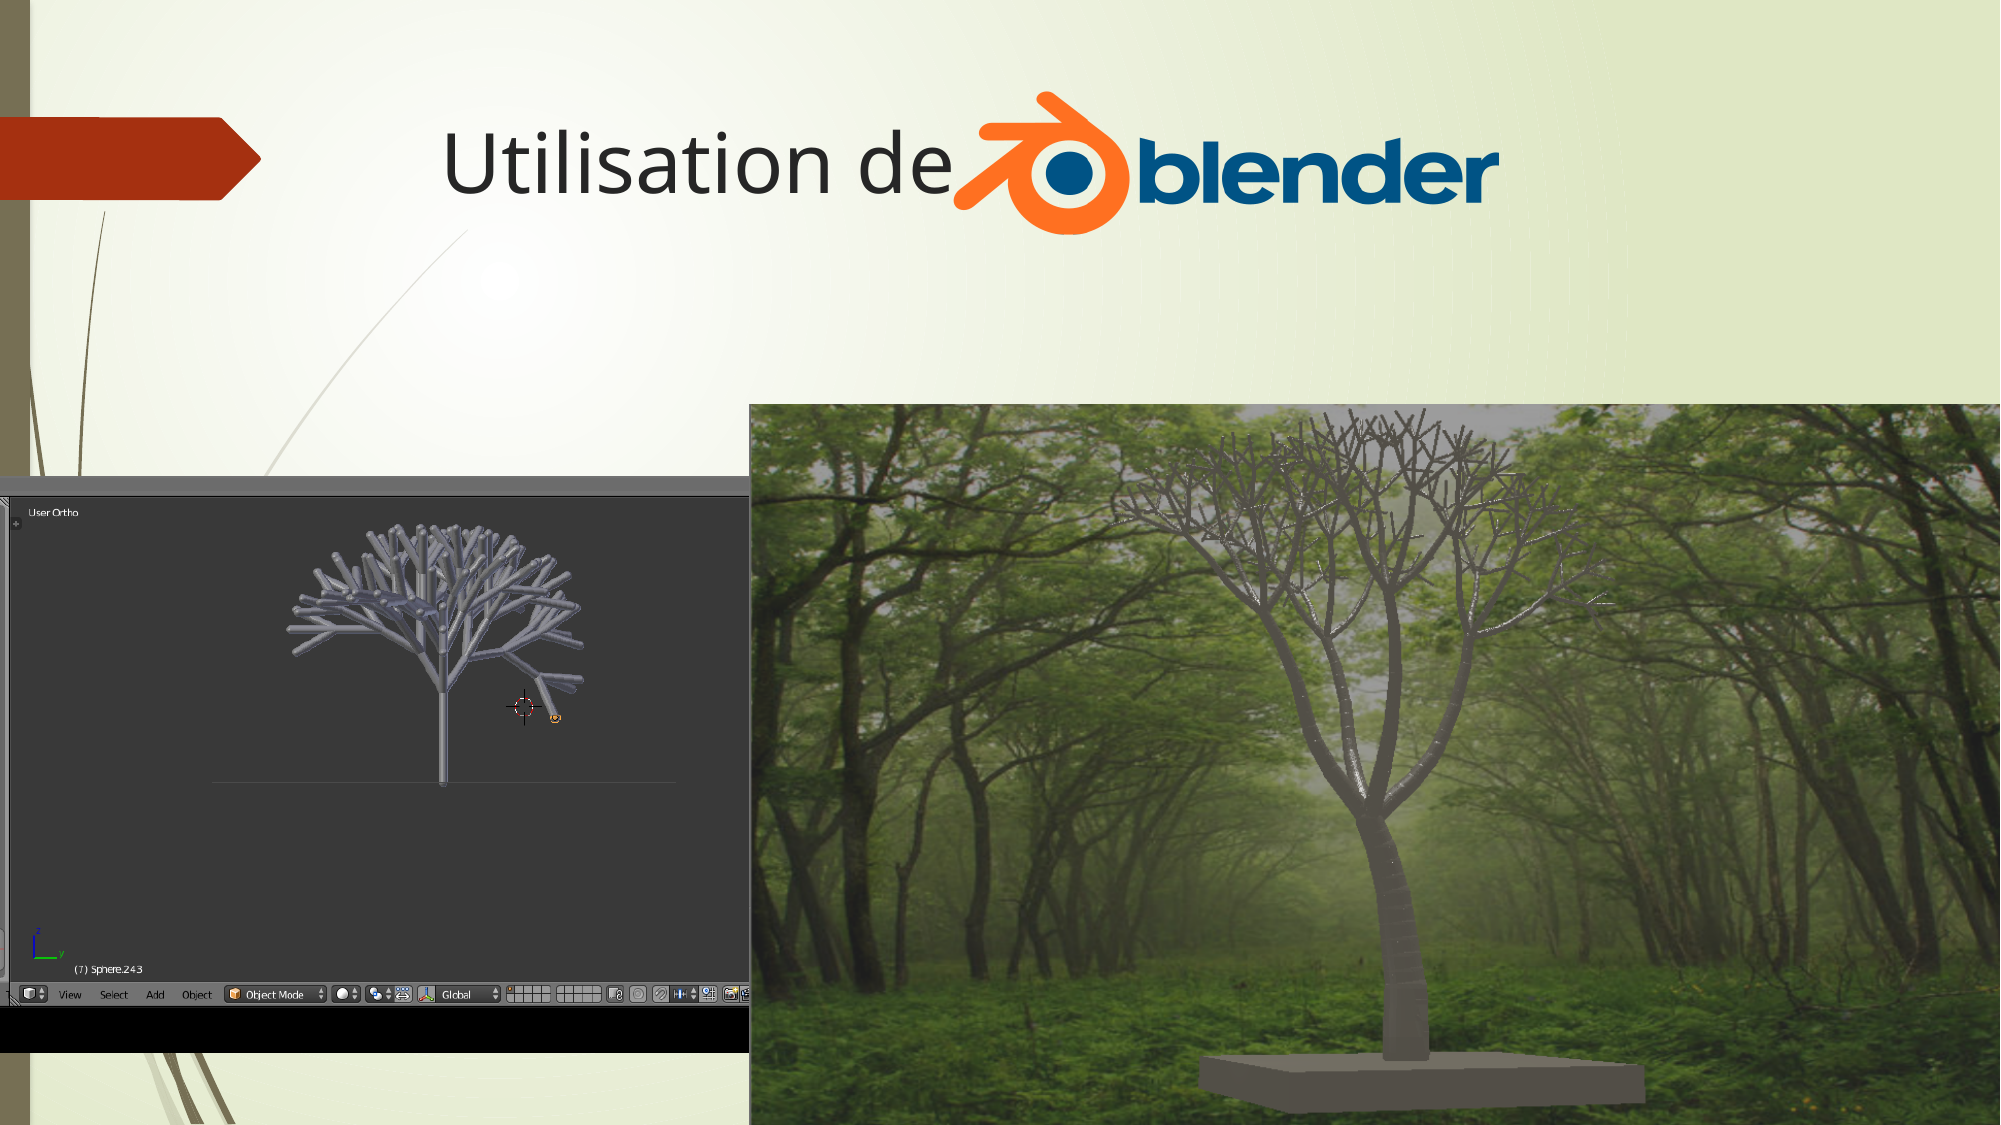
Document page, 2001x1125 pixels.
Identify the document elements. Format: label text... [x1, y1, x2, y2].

picture [950, 90, 1499, 236]
title Utilisation de [425, 102, 1888, 313]
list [0, 476, 744, 1054]
picture [749, 404, 2000, 1125]
